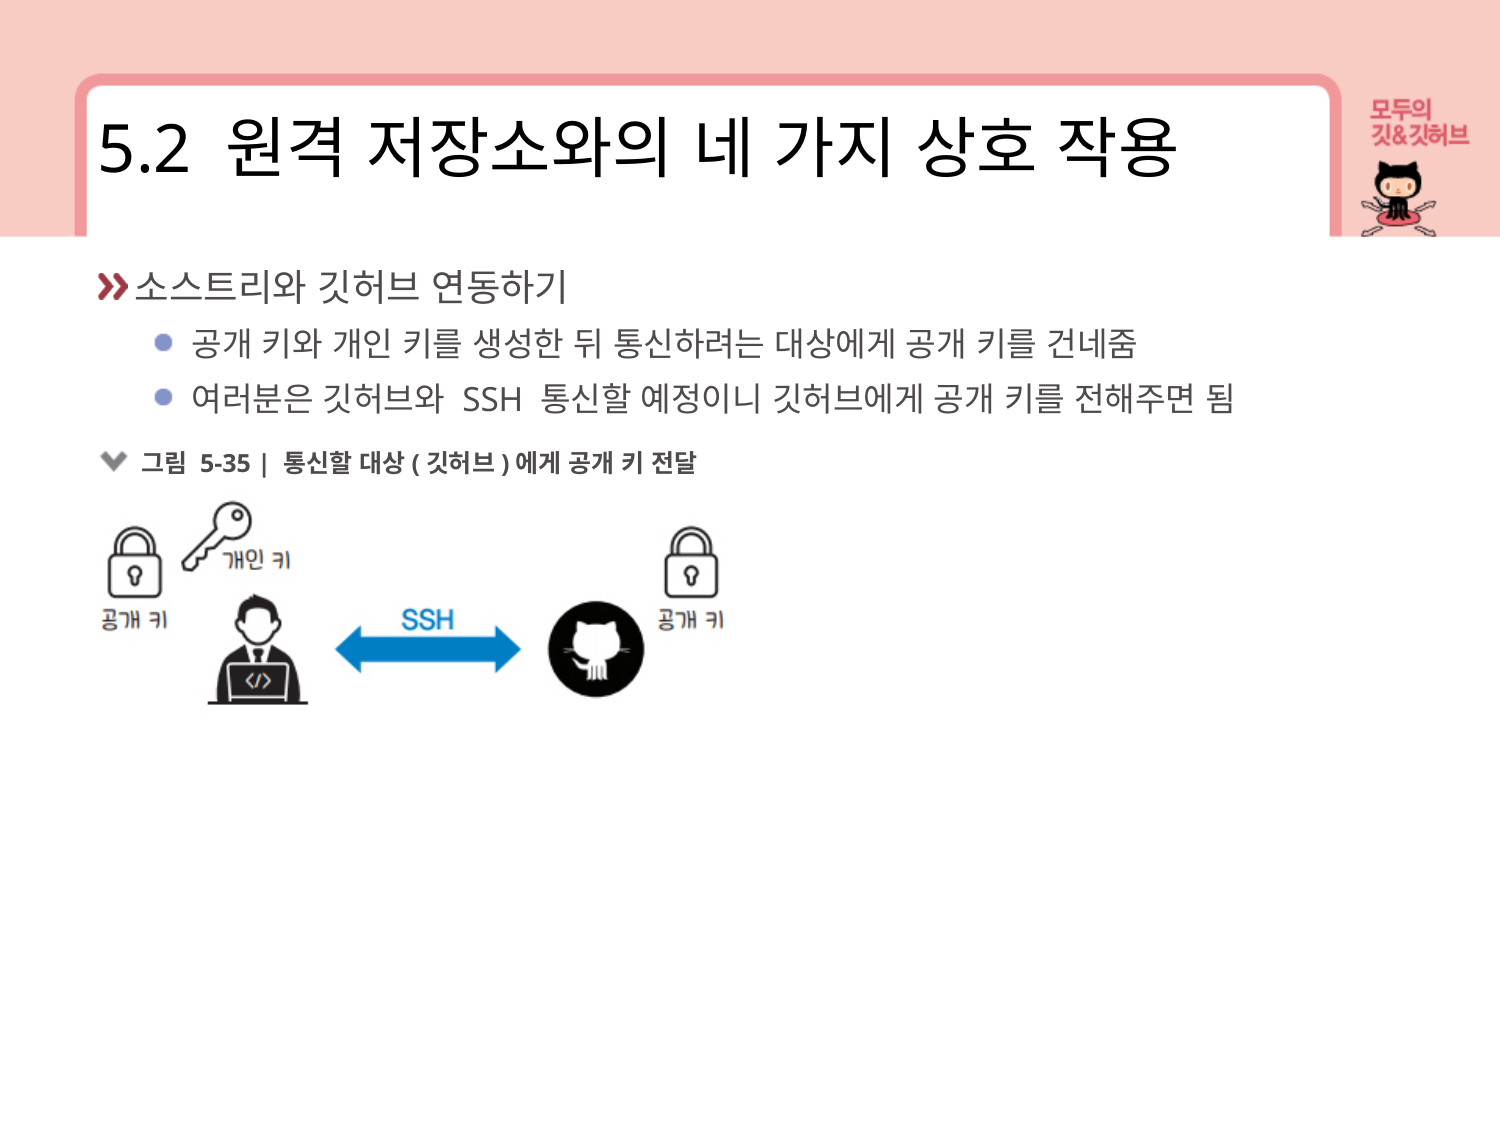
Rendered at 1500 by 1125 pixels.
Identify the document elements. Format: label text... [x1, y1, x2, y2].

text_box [97, 436, 1374, 483]
text_box 소스트리와 깃허브 연동하기 공개 키와 개인 키를 생성한 뒤 통신하려는 대상에게 공개 키를 건네줌 여러분은 깃허브와 SSH 통신할 예정이니 깃허브에게 공개 키를 전해주면 됨 [82, 252, 1413, 1067]
text_box 5.2 원격 저장소와의 네 가지 상호 작용 [82, 61, 1413, 193]
picture [0, 0, 1500, 1125]
